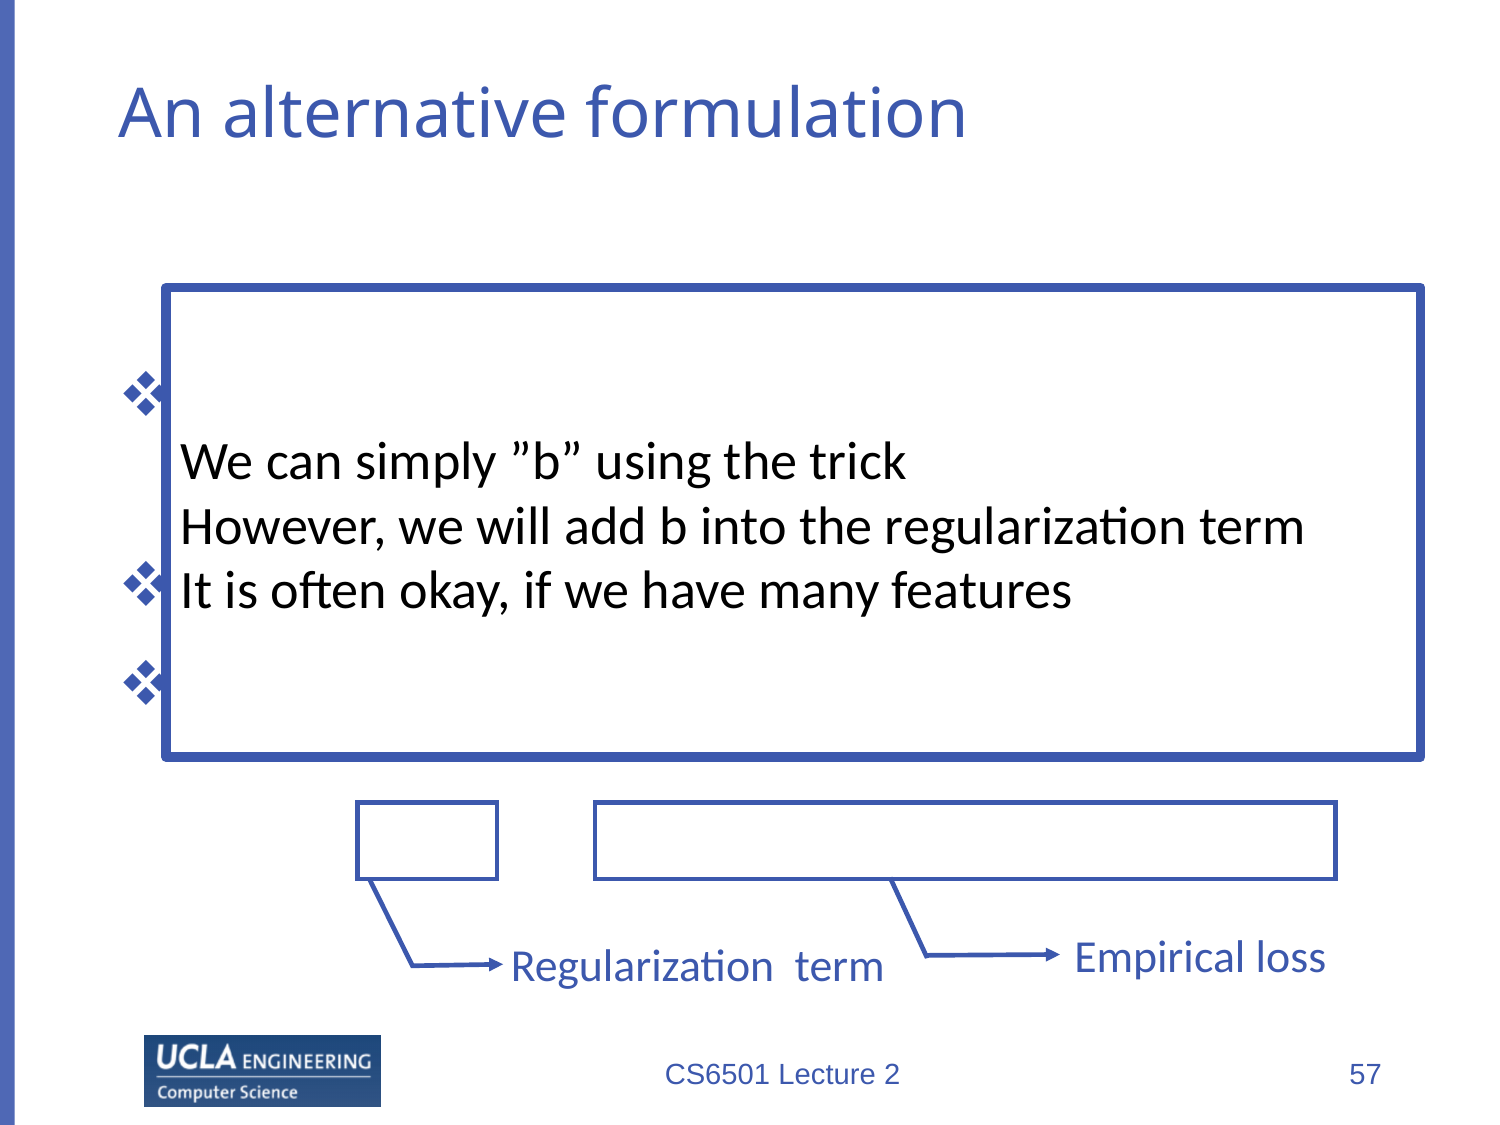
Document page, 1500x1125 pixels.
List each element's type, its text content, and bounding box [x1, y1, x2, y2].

title An alternative formulation [103, 59, 1397, 171]
slide_number 57 [1177, 1042, 1397, 1103]
footer CS6501 Lecture 2 [496, 1042, 1069, 1103]
picture [144, 1035, 381, 1107]
text_box We can simply ”b” using the trick However, we will add b into the regularization term It is often okay, if we have many features [166, 287, 1421, 758]
text_box Regularization term [496, 927, 901, 998]
text_box [356, 802, 498, 971]
text_box Empirical loss [1059, 919, 1342, 990]
text_box [594, 802, 1336, 961]
